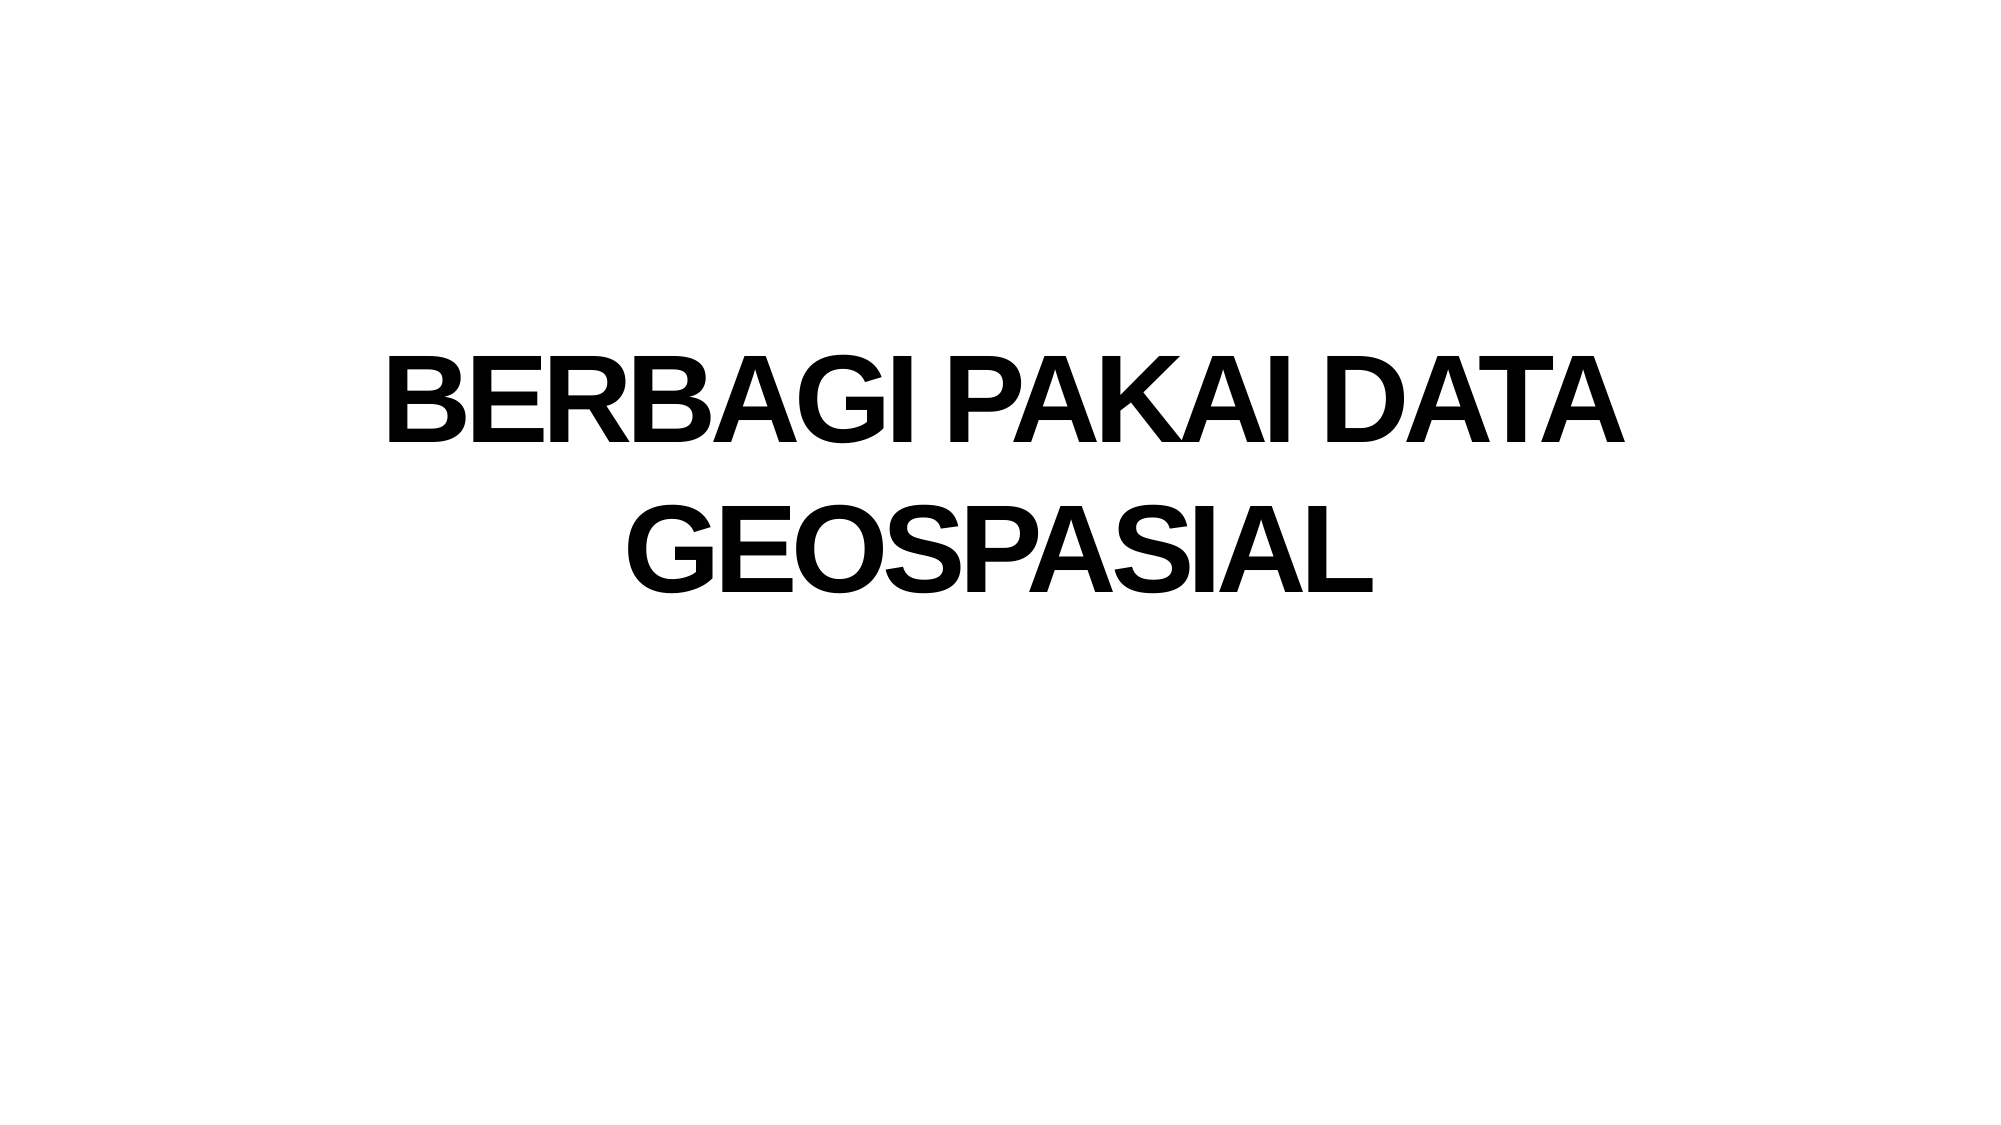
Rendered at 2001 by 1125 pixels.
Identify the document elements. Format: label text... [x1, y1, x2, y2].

title BERBAGI PAKAI DATA GEOSPASIAL [206, 409, 1794, 526]
